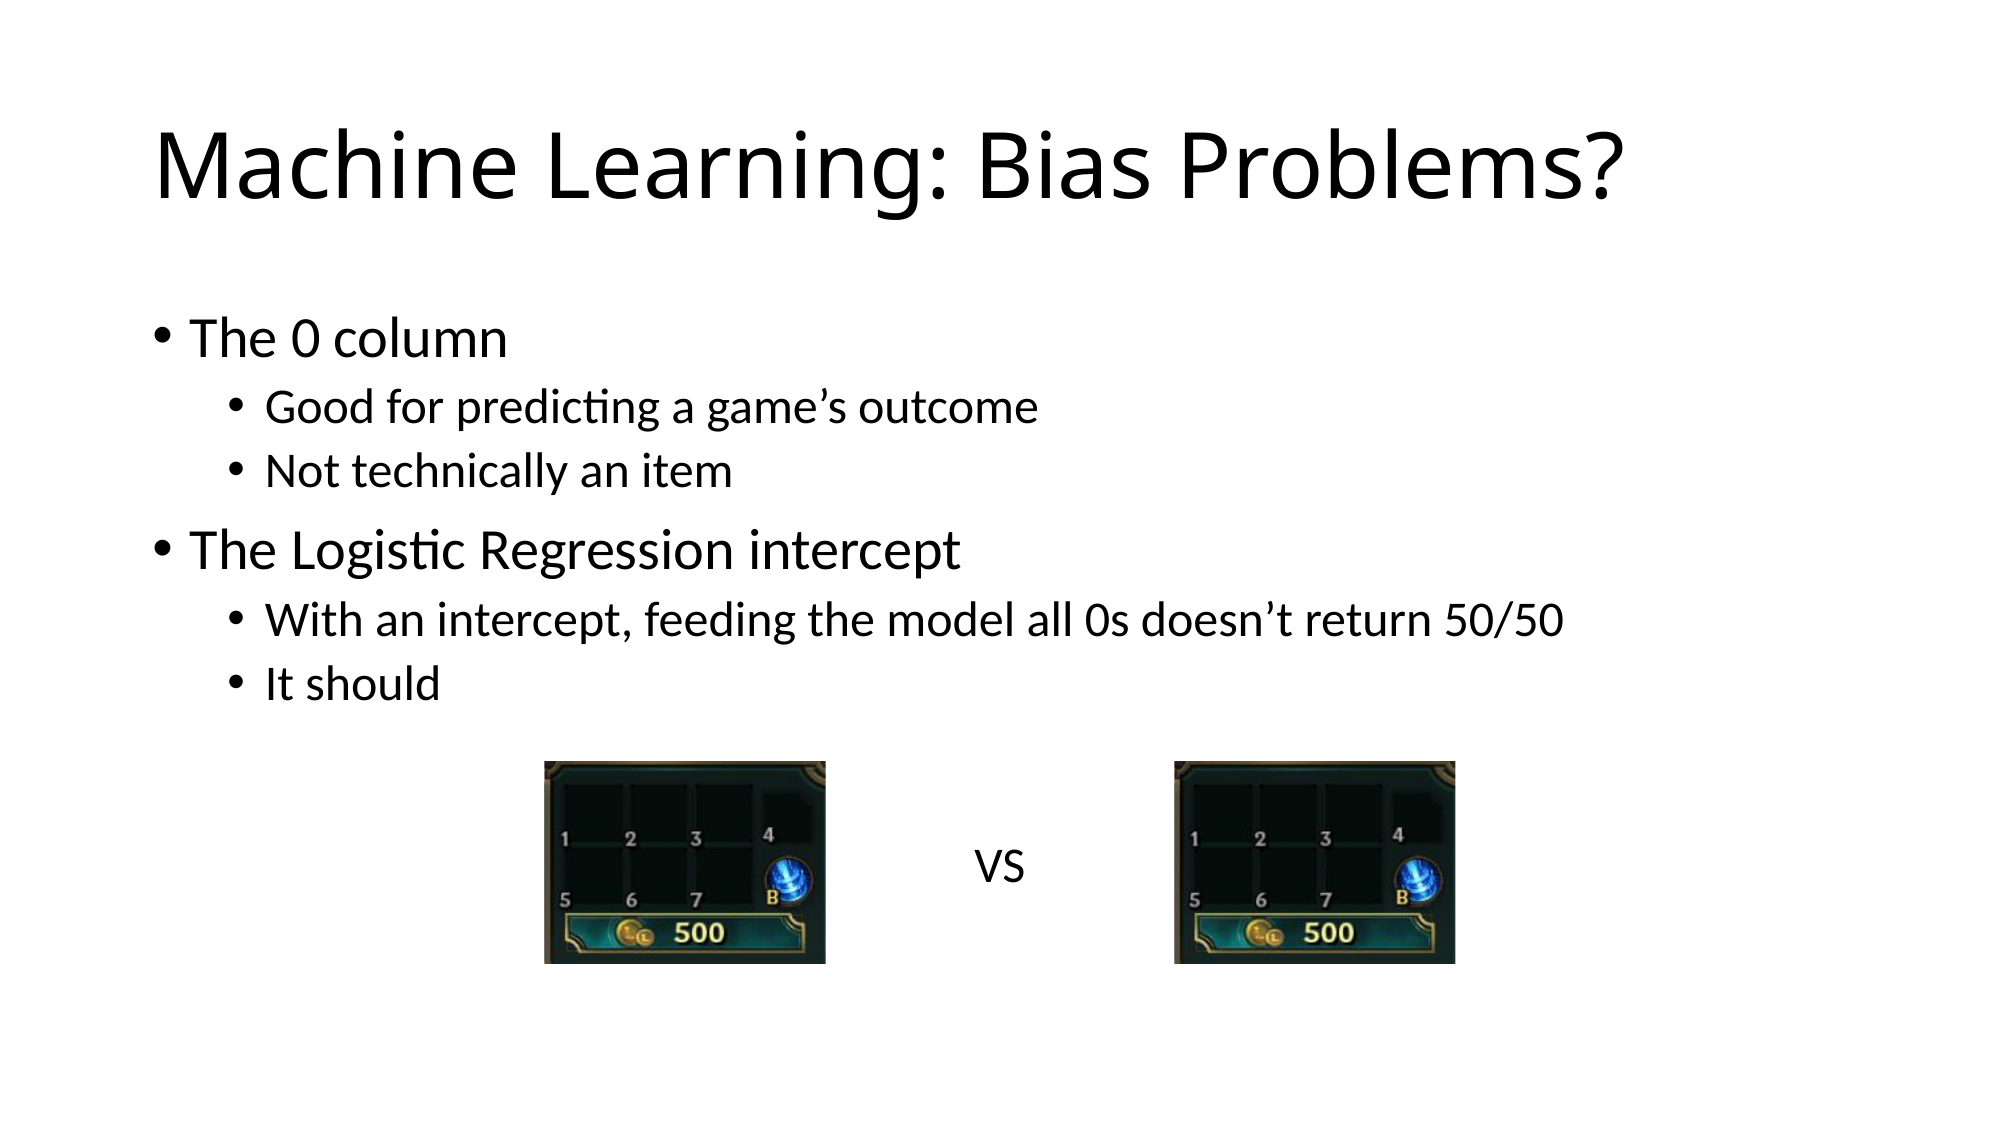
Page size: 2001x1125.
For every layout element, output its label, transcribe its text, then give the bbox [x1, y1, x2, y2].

picture [544, 761, 826, 964]
list The 0 column Good for predicting a game’s outcome Not technically an item The Logistic Regression intercept With an intercept, feeding the model all 0s doesn’t return 50/50 It should [137, 299, 1863, 1014]
picture [1174, 761, 1456, 964]
text_box VS [959, 825, 1041, 900]
title Machine Learning: Bias Problems? [137, 59, 1863, 278]
